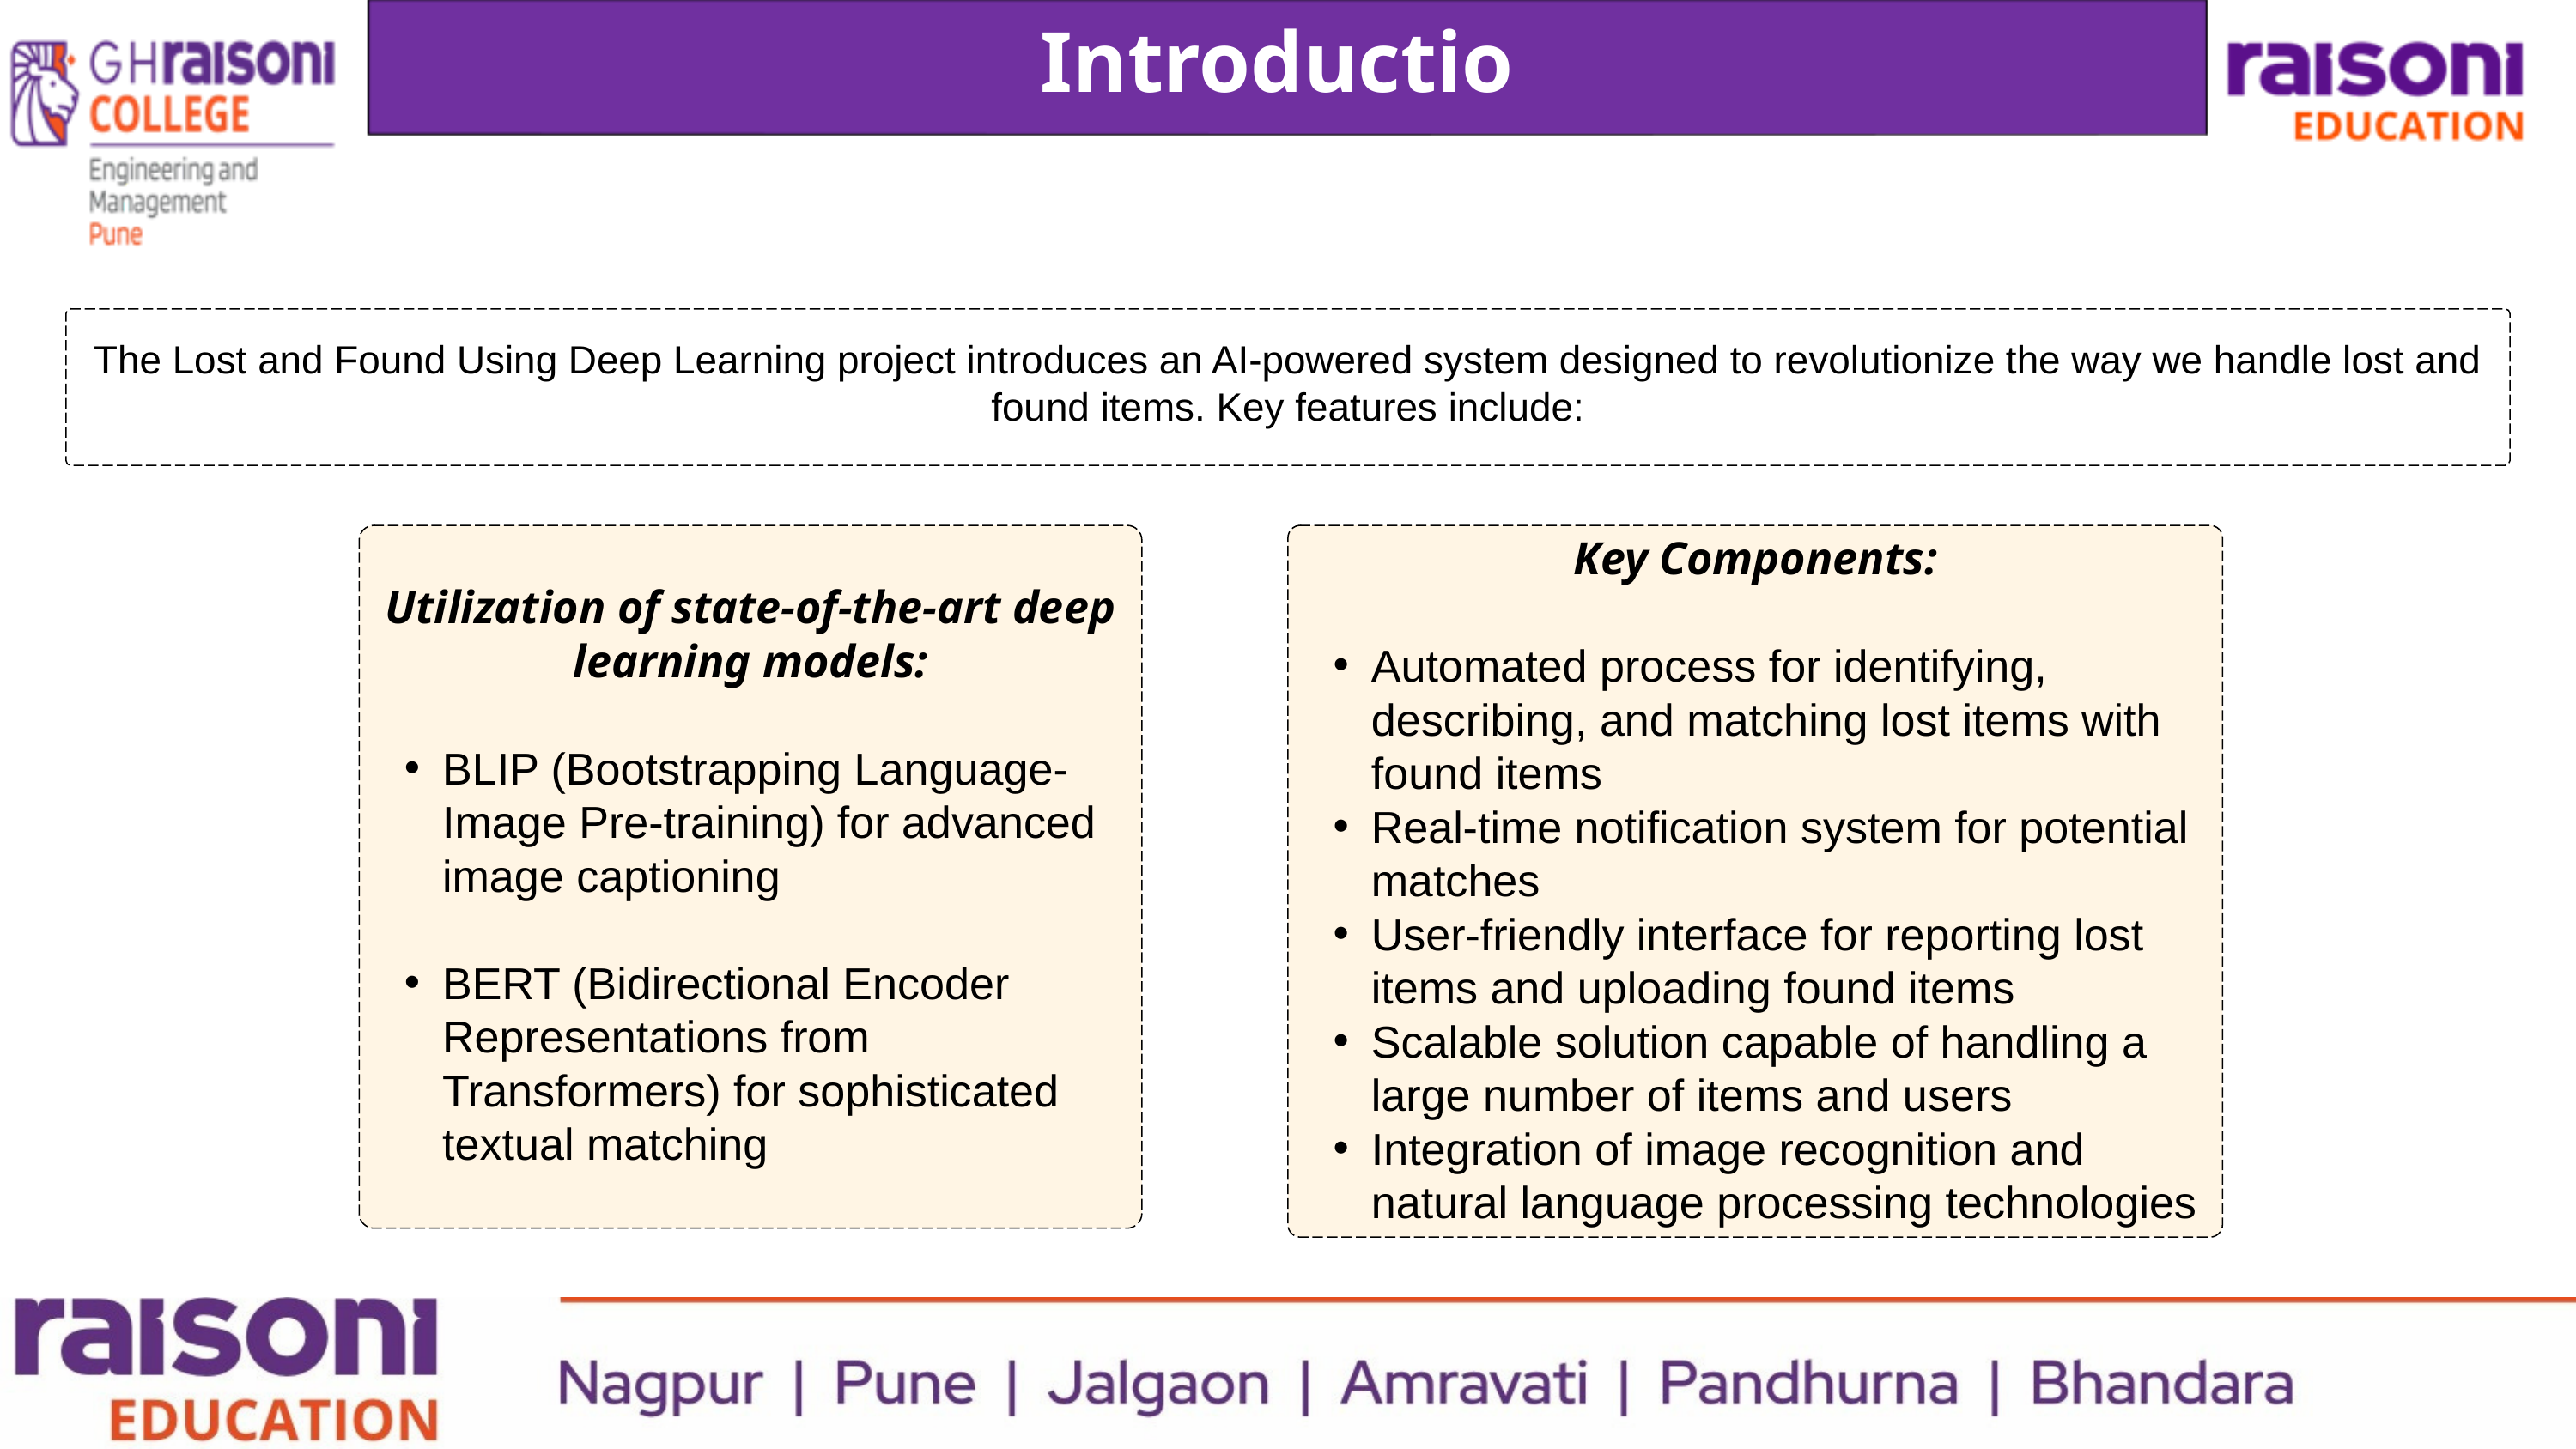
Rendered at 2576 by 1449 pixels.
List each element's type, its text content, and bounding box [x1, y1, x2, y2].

text_box [1535, 0, 2174, 145]
text_box [359, 0, 1040, 145]
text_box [65, 308, 2511, 466]
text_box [0, 1297, 2576, 1449]
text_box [2176, 0, 2576, 185]
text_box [359, 524, 1143, 1228]
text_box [1287, 524, 2223, 1238]
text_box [0, 0, 347, 293]
text_box Introduction [1040, 0, 1535, 226]
